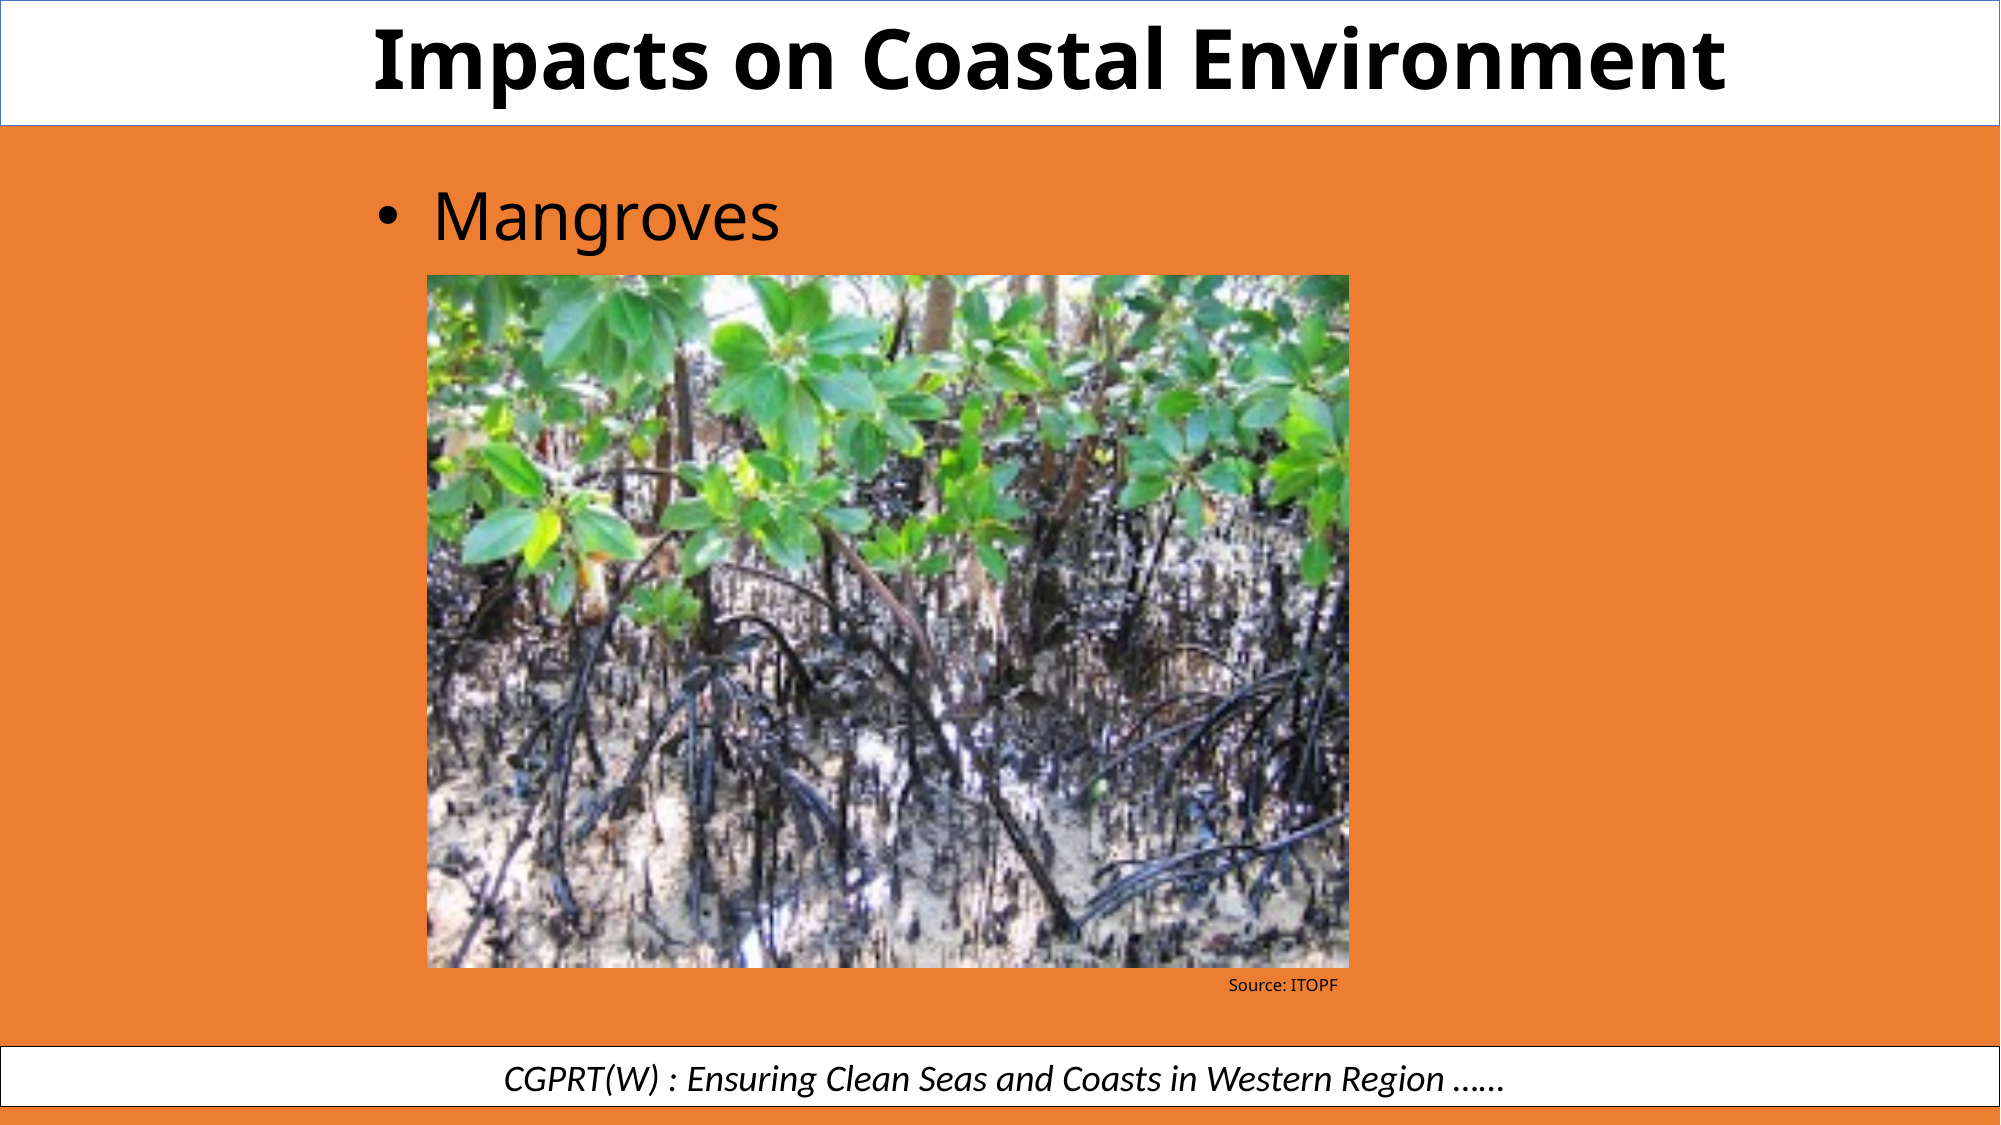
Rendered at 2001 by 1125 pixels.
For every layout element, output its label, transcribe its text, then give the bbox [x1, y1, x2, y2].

text_box [0, 0, 2000, 126]
text_box Source: ITOPF [1214, 967, 1397, 1002]
picture [427, 275, 1349, 968]
text_box Mangroves [361, 146, 797, 262]
text_box Impacts on Coastal Environment [365, 14, 1767, 111]
text_box CGPRT(W) : Ensuring Clean Seas and Coasts in Western Region …… [0, 1046, 2000, 1107]
